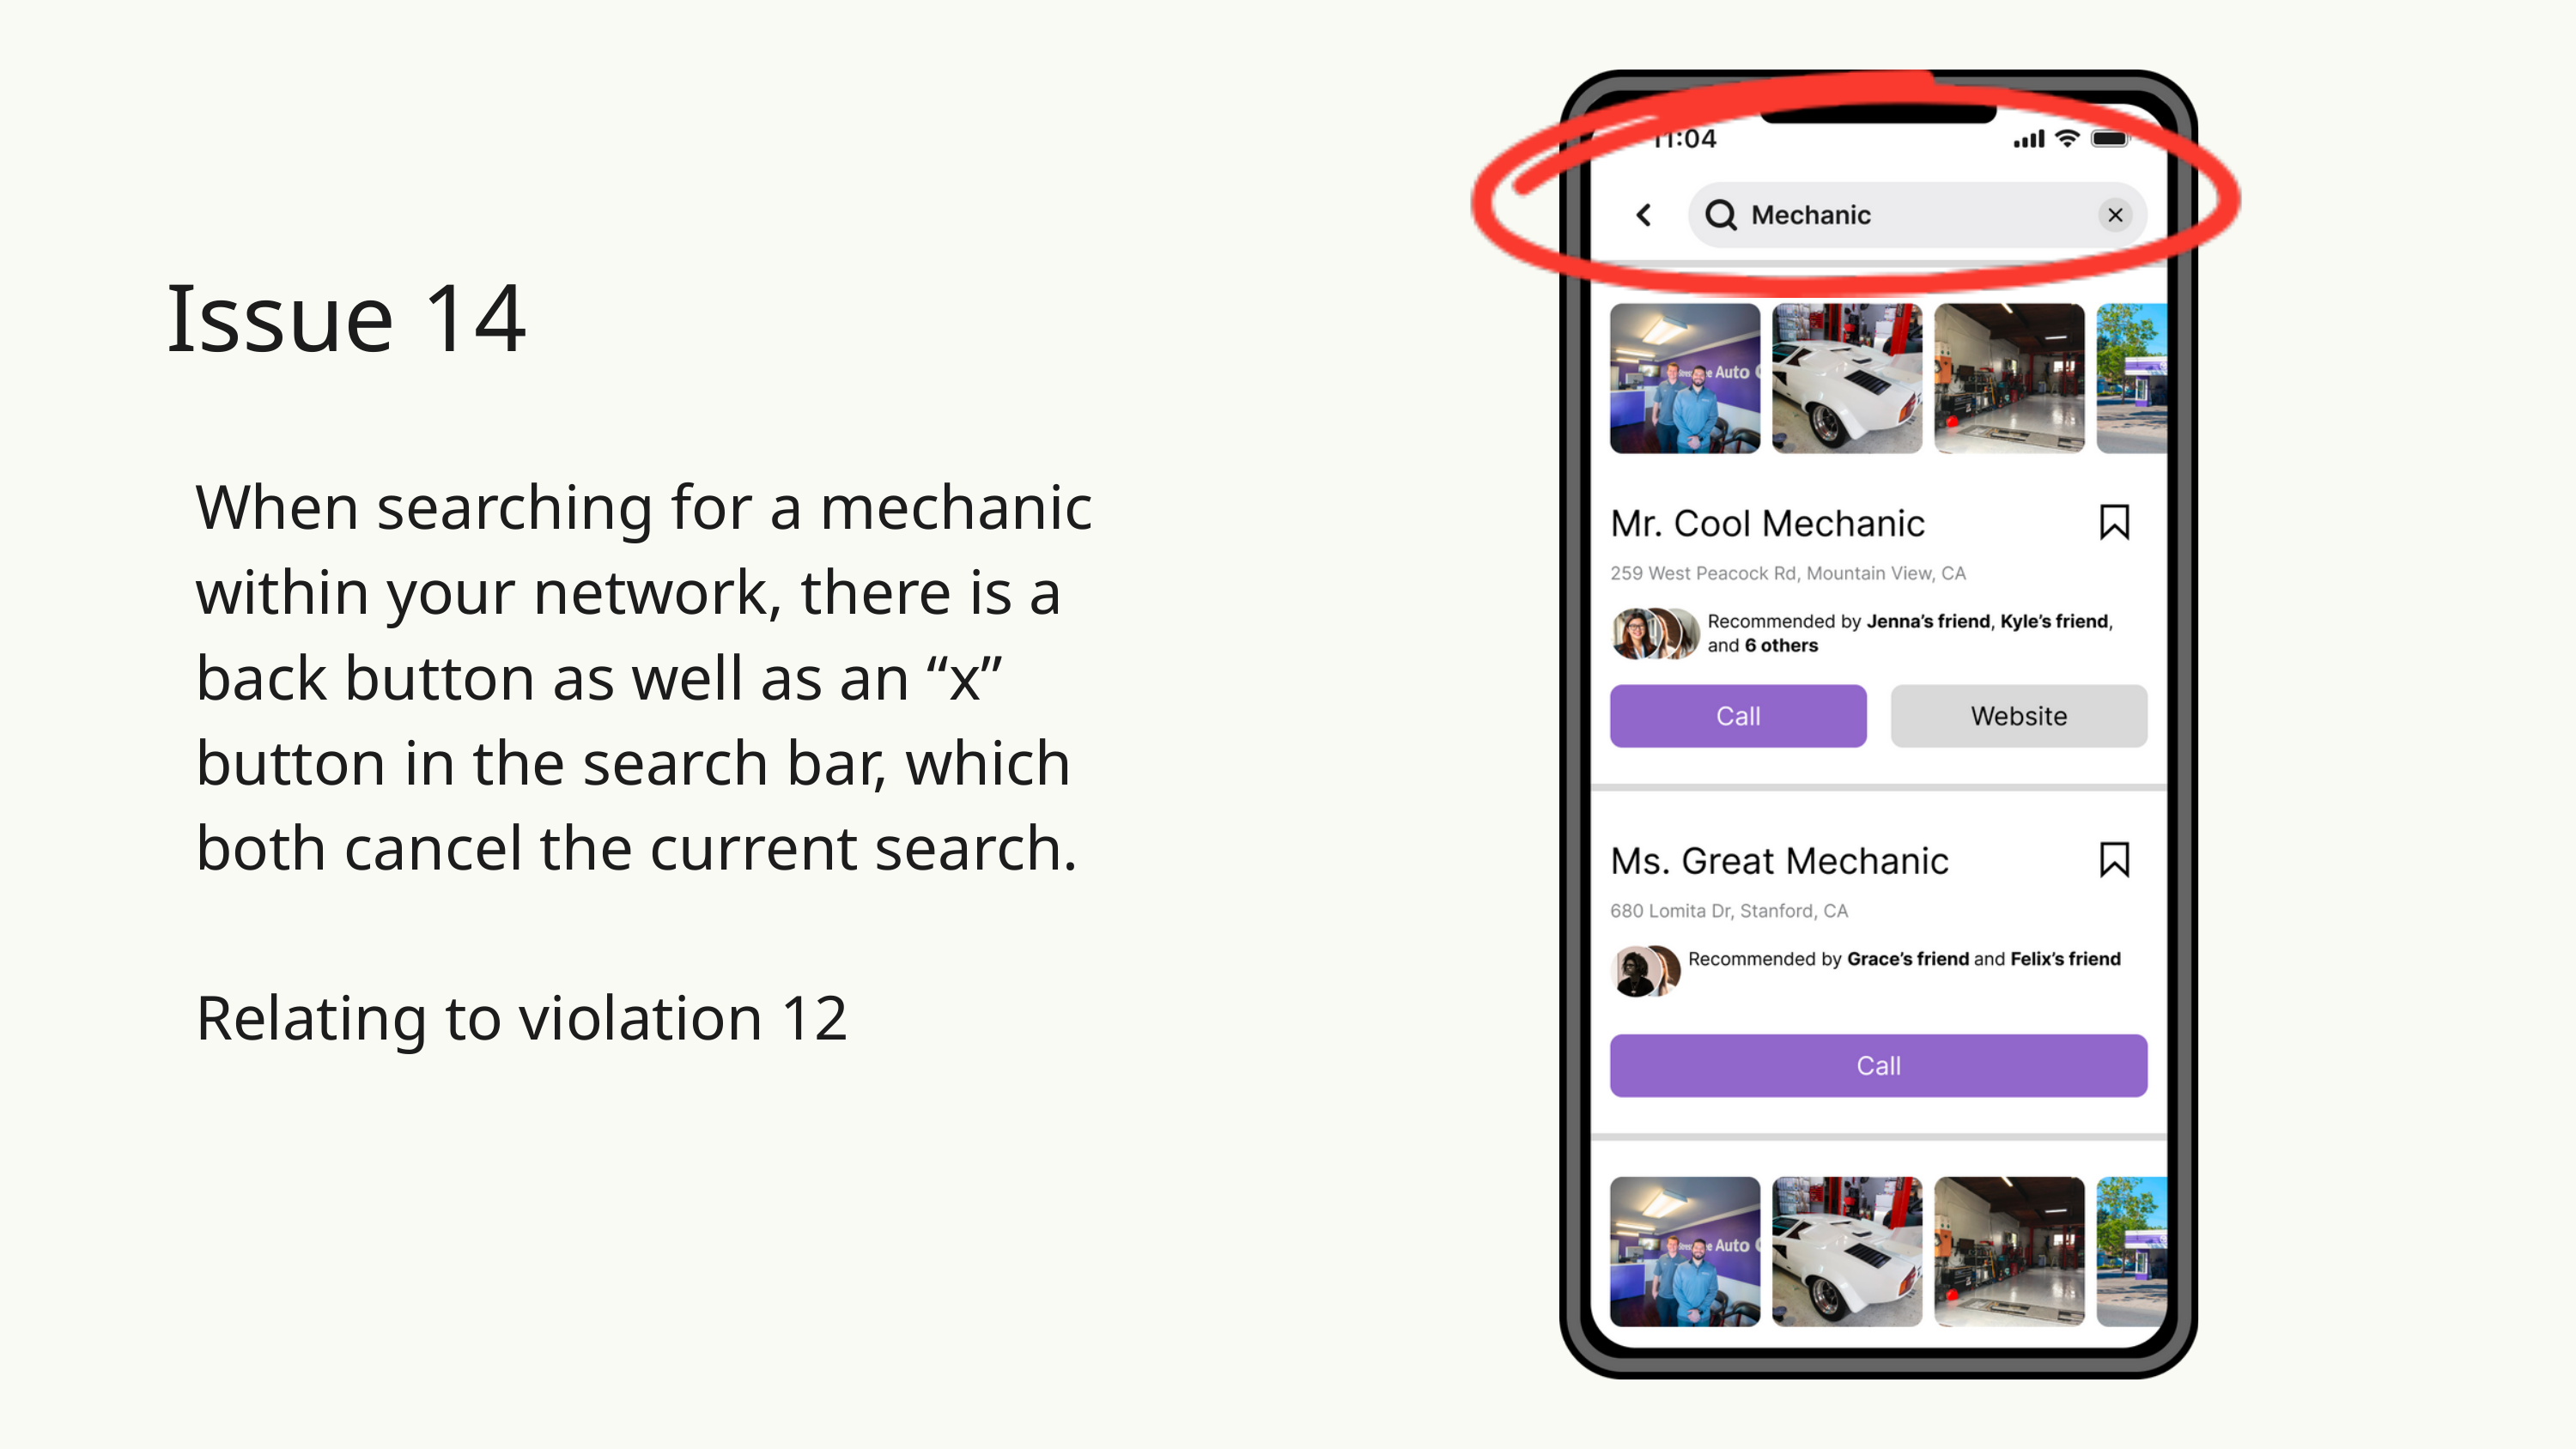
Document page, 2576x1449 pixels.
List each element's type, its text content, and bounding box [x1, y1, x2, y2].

text_box Issue 14 [165, 239, 530, 370]
text_box [1469, 70, 2249, 299]
text_box [1558, 299, 2199, 1379]
text_box When searching for a mechanic within your network, there is a back button as well as an “x” button in the search bar, which both cancel the current search. Relating to violation 12 [195, 456, 1146, 1137]
